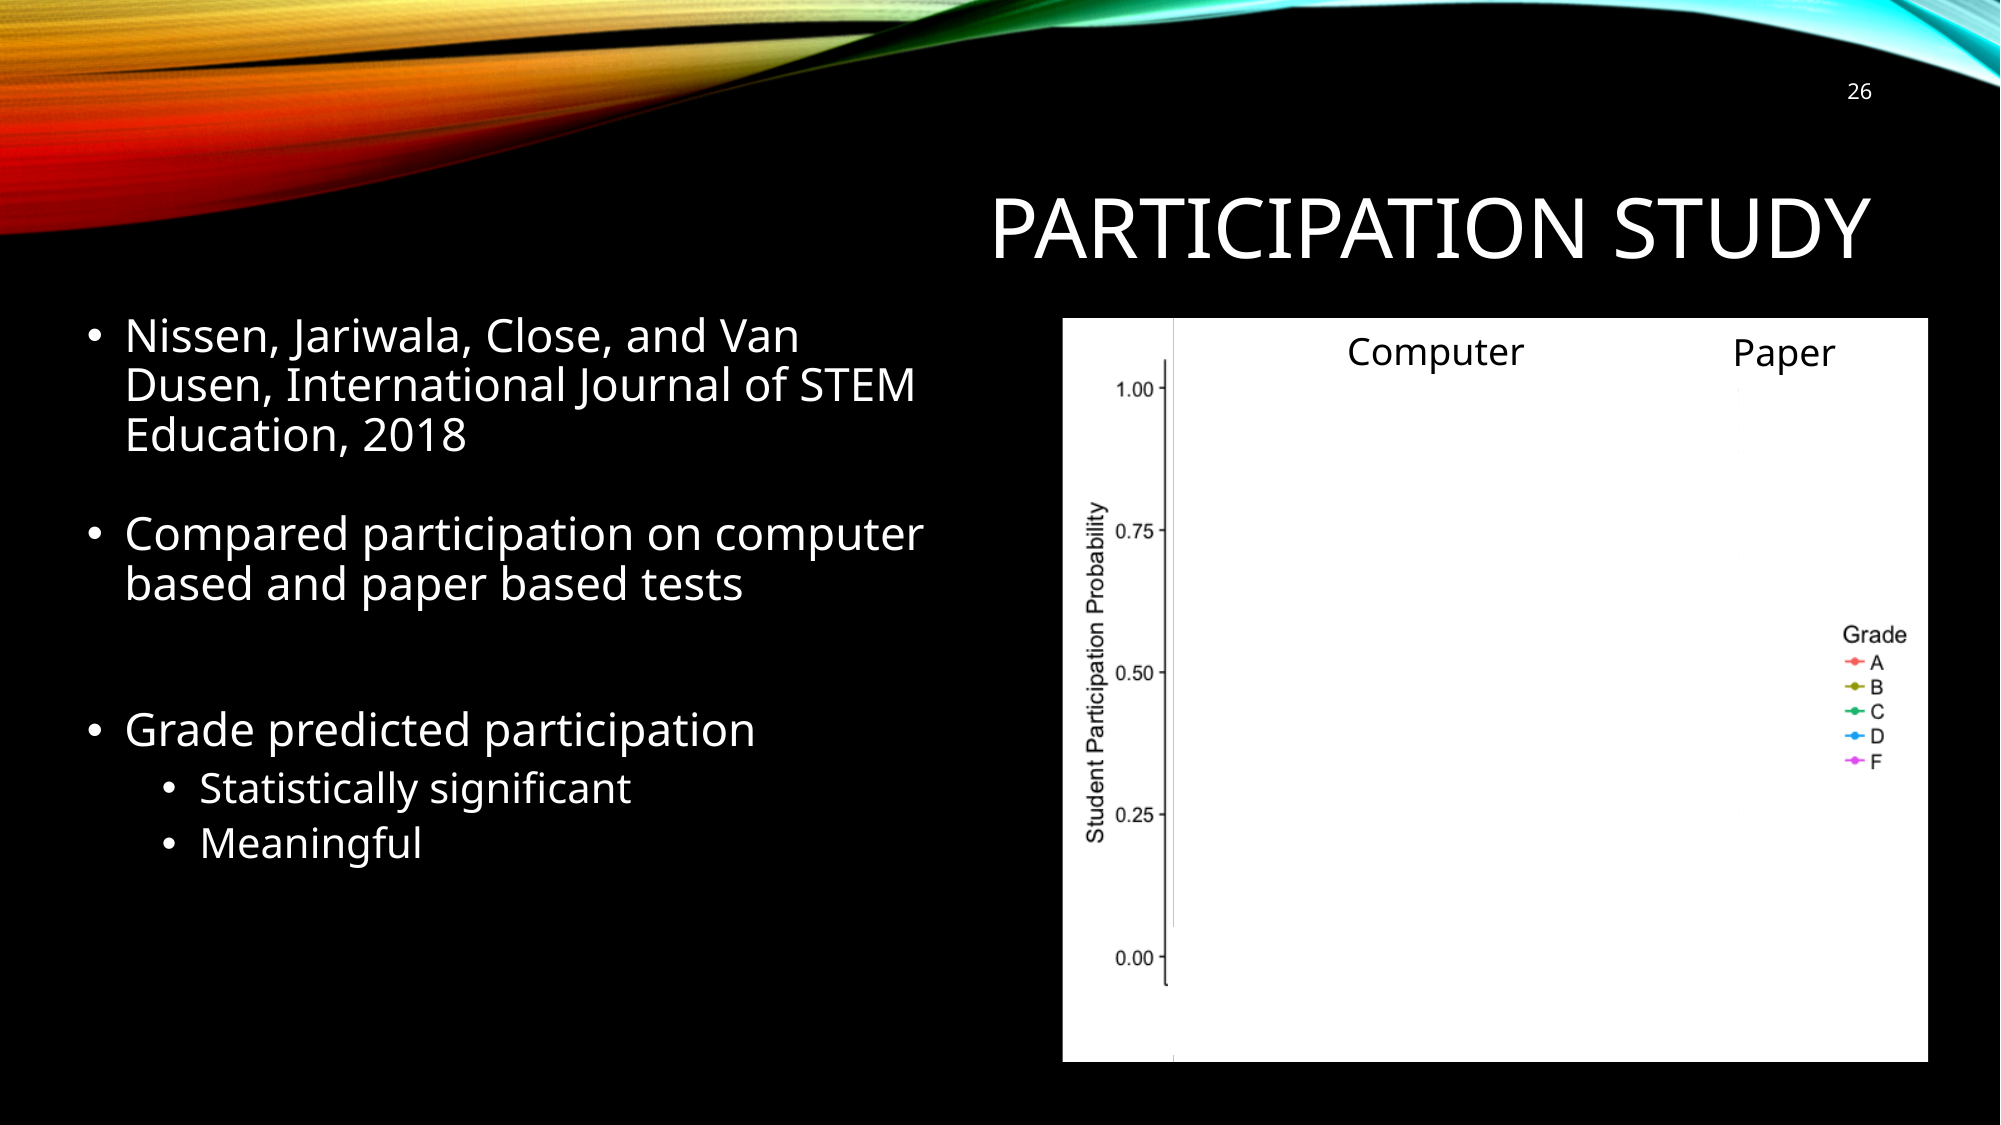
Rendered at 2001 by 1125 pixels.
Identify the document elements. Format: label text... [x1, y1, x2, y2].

text_box Nissen, Jariwala, Close, and Van Dusen, International Journal of STEM Education, 2018 [71, 305, 954, 479]
list Compared participation on computer based and paper based tests [71, 503, 954, 675]
title Participation Study [474, 125, 1888, 338]
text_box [1062, 318, 1929, 1062]
picture [0, 0, 2000, 237]
slide_number 26 [1437, 62, 1888, 123]
text_box Grade predicted participation Statistically significant Meaningful [71, 699, 954, 895]
